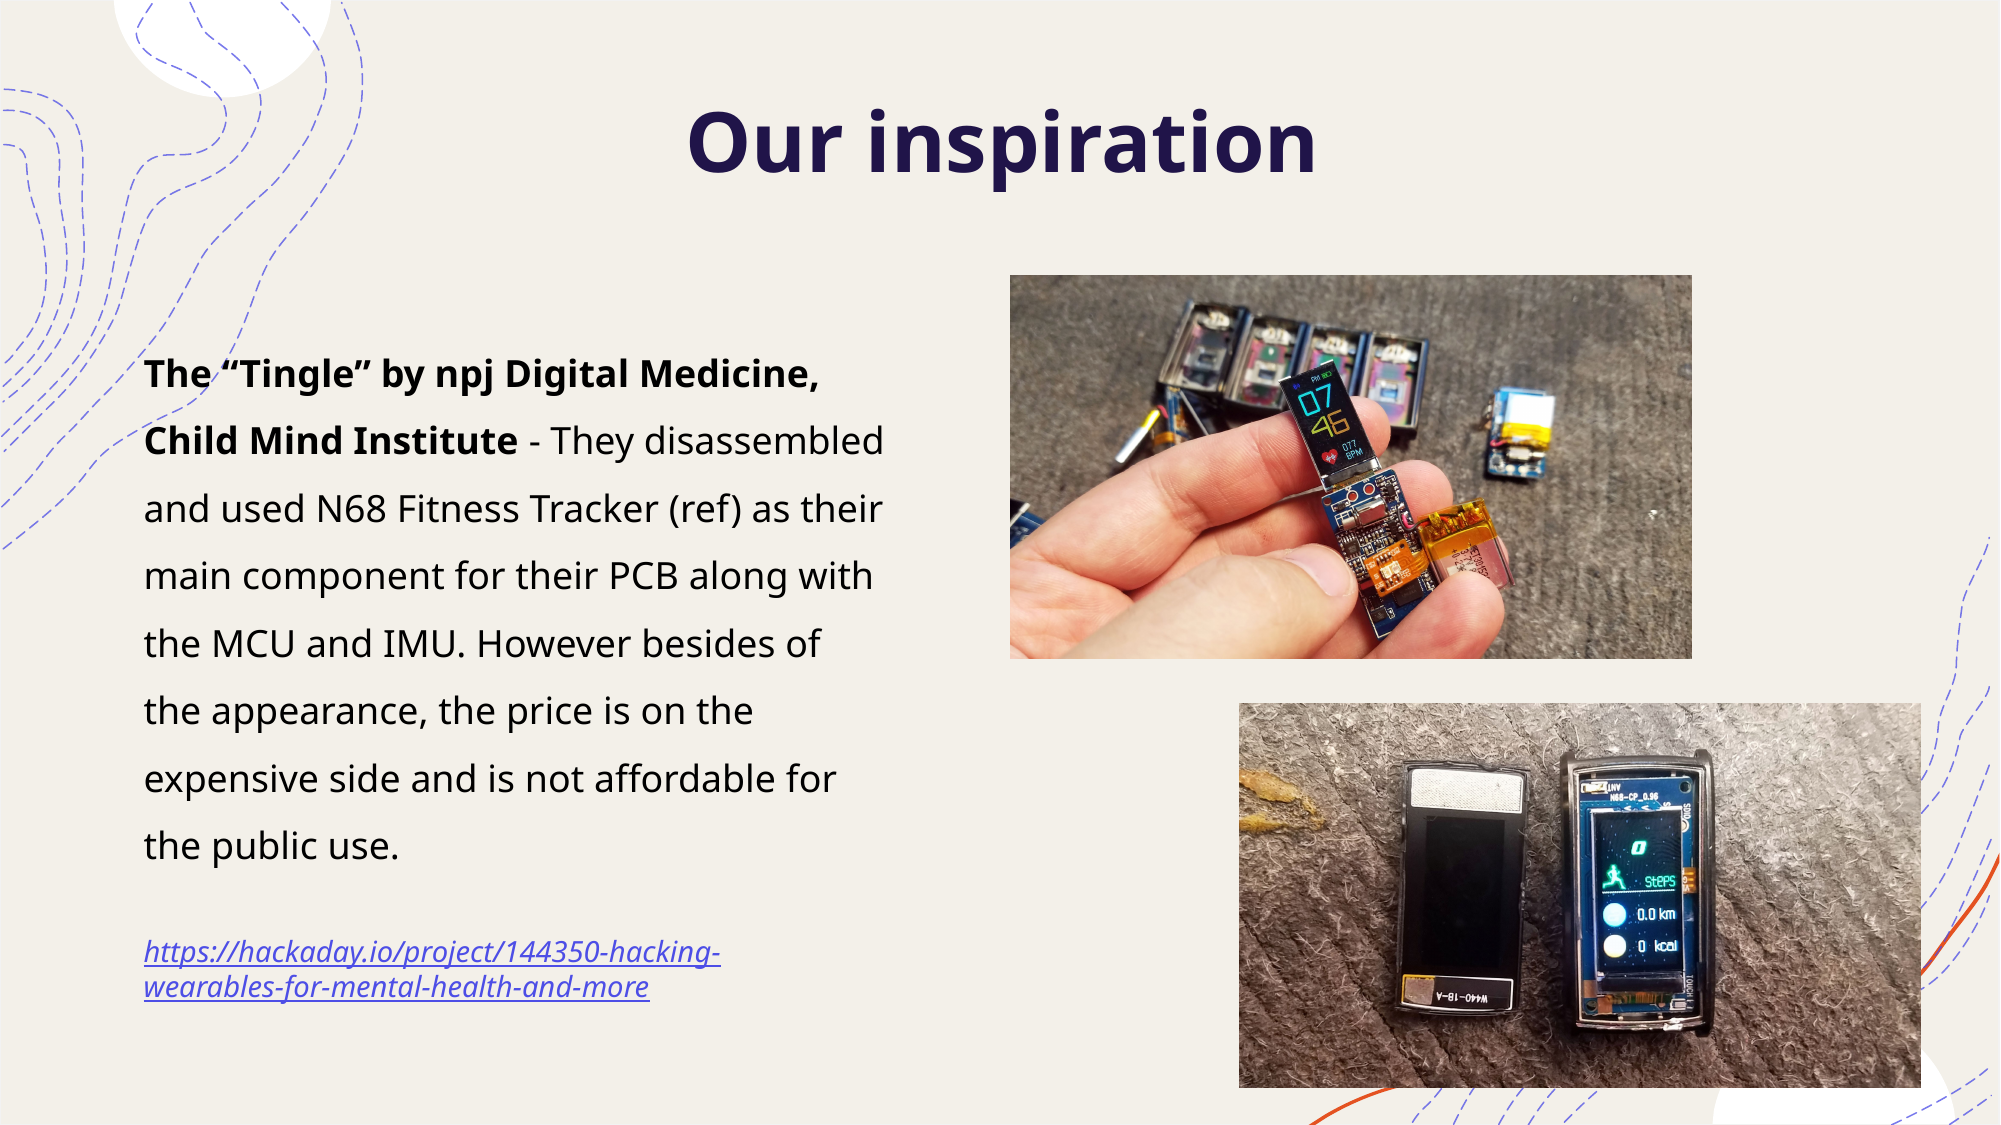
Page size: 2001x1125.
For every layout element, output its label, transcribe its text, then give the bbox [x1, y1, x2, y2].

title Our inspiration [203, 69, 1802, 198]
picture [1010, 275, 1692, 660]
picture [1239, 703, 1921, 1088]
text_box https://hackaday.io/project/144350-hacking-wearables-for-mental-health-and-more [128, 925, 761, 1011]
text_box The “Tingle” by npj Digital Medicine, Child Mind Institute - They disassembled and used N68 Fitness Tracker (ref) as their main component for their PCB along with the MCU and IMU. However besides of the appearance, the price is on the expensive side and is not affordable for the public use. [128, 319, 900, 875]
